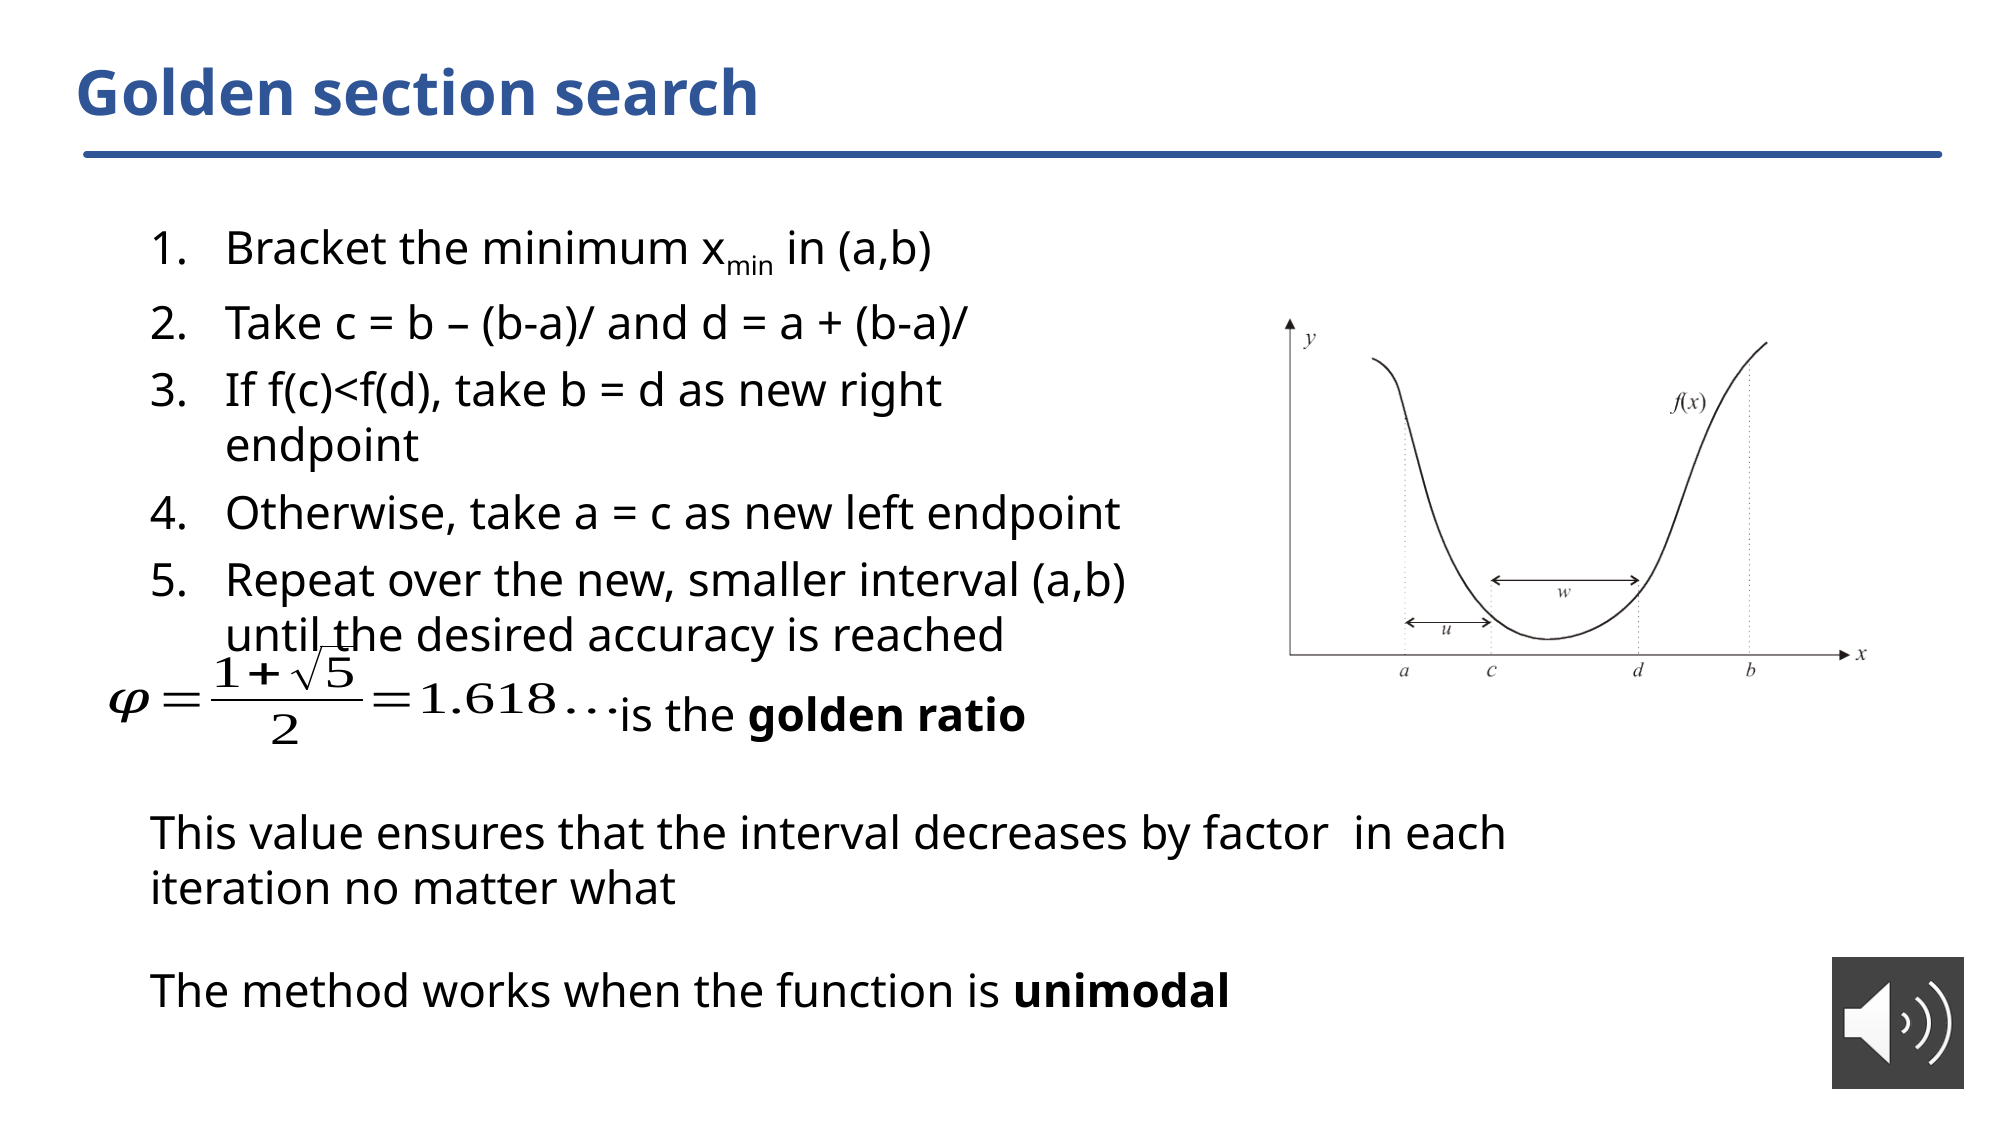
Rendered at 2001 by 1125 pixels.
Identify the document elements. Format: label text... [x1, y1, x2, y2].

picture [1257, 296, 1884, 702]
text_box The method works when the function is unimodal [135, 953, 1649, 1024]
text_box [975, 537, 1025, 588]
title Golden section search [60, 0, 1940, 192]
picture [1831, 956, 1965, 1090]
text_box is the golden ratio [604, 678, 1042, 749]
